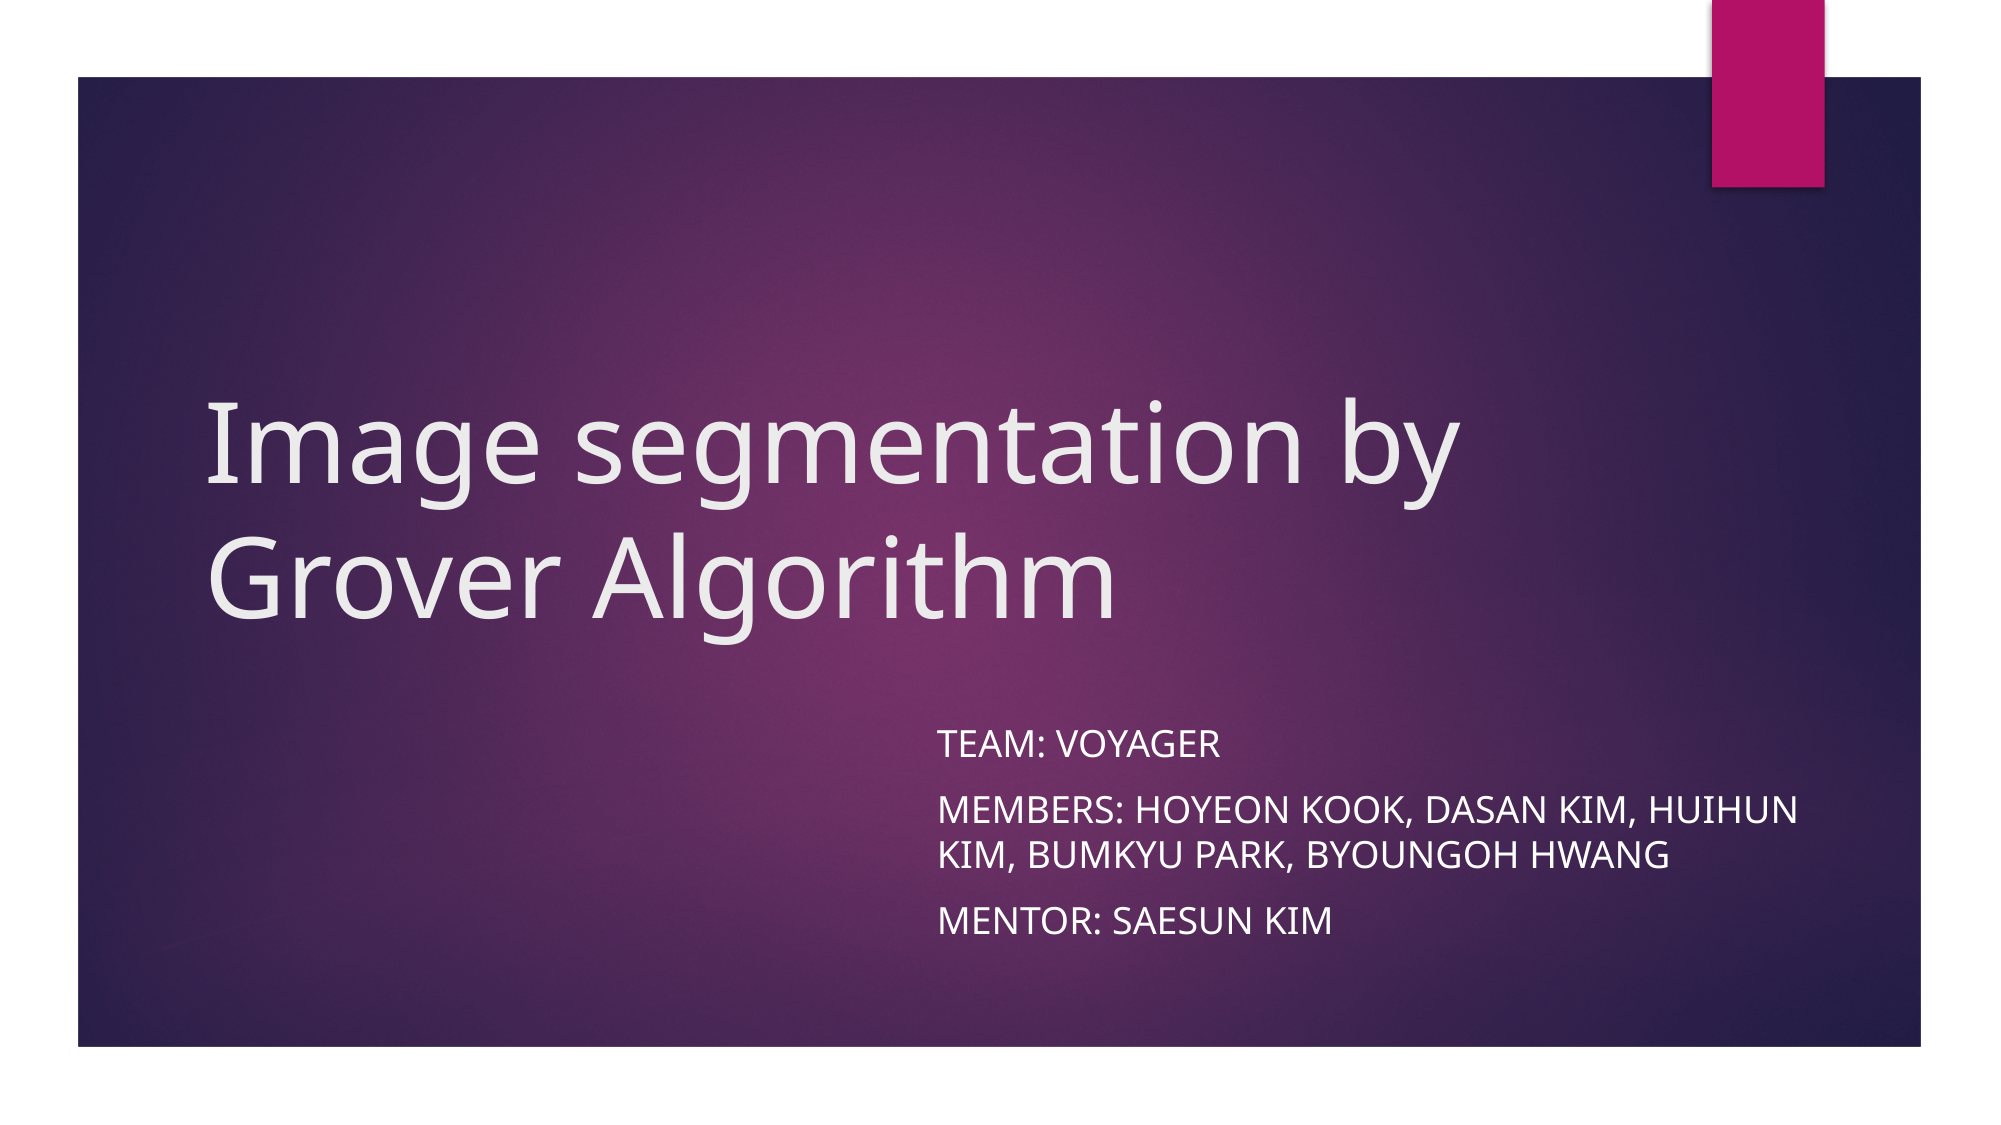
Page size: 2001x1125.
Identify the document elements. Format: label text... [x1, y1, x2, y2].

subtitle Team: Voyager Members: Hoyeon Kook, dasan kim, huihun kim, bumkyu park, byoungoh hwang Mentor: saesun kim [921, 712, 1858, 974]
title Image segmentation by Grover Algorithm [189, 344, 1638, 784]
